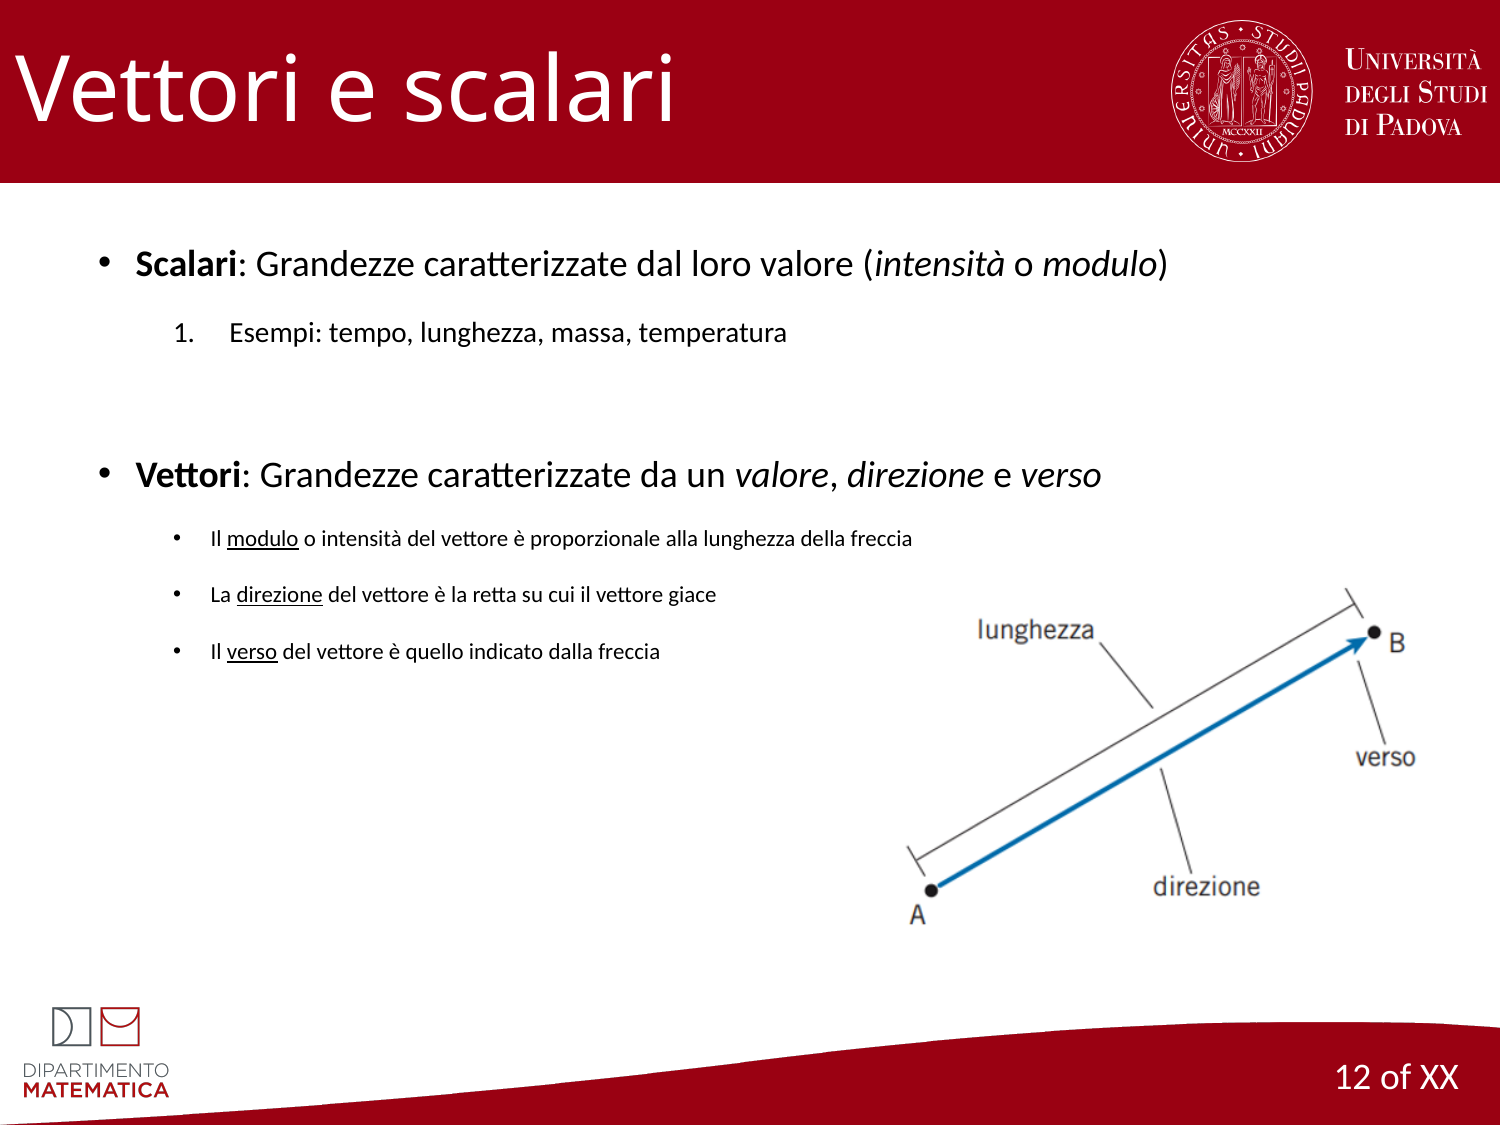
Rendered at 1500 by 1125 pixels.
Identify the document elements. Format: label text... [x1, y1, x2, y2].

title Vettori e scalari [0, 0, 1159, 183]
picture [1171, 20, 1487, 162]
slide_number 12 of XX [1136, 1044, 1474, 1104]
list Scalari: Grandezze caratterizzate dal loro valore (intensità o modulo) Esempi: tempo, lunghezza, massa, temperatura Vettori: Grandezze caratterizzate da un valore, direzione e verso Il modulo o intensità del vettore è proporzionale alla lunghezza della freccia La direzione del vettore è la retta su cui il vettore giace Il verso del vettore è quello indicato dalla freccia [83, 228, 1377, 942]
picture [0, 1007, 1500, 1125]
picture [888, 562, 1429, 952]
